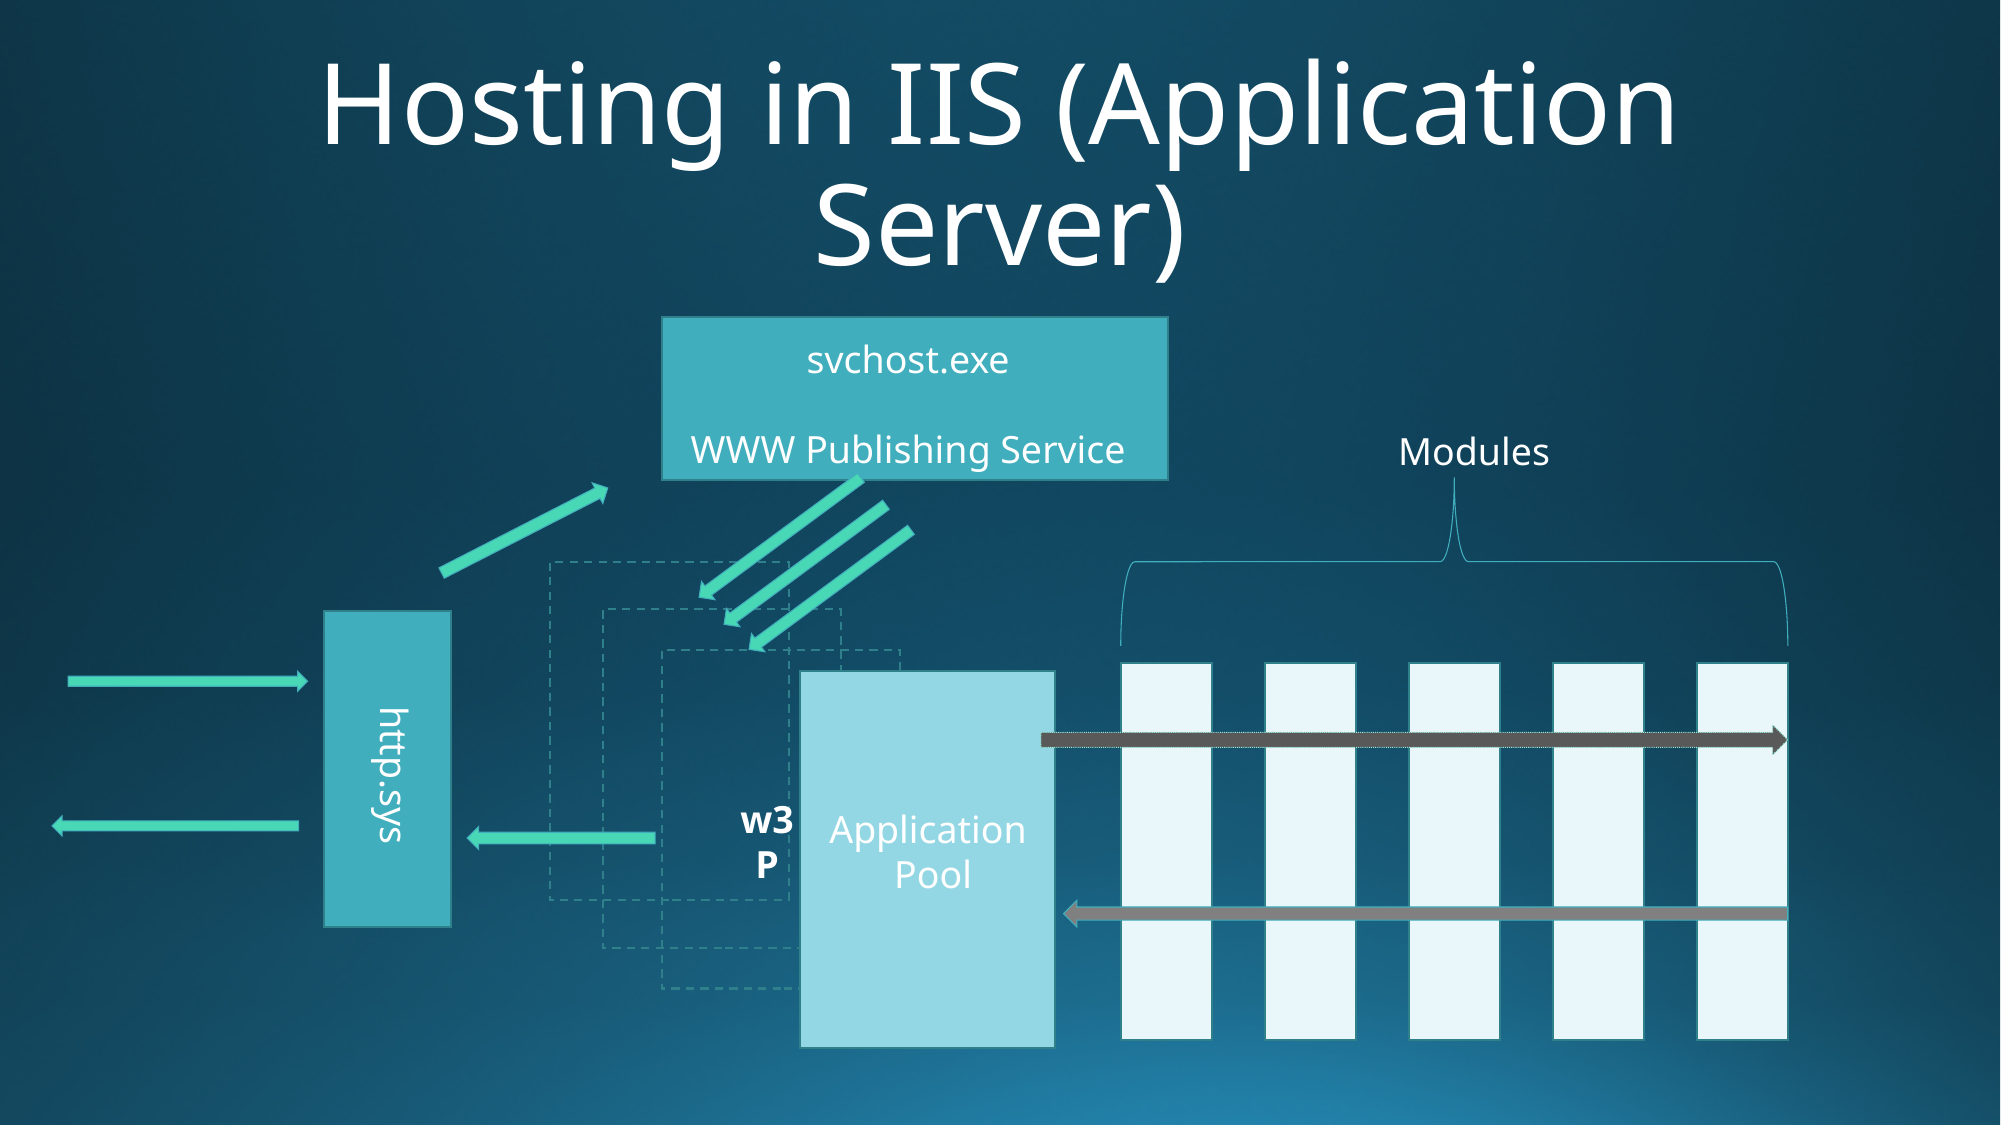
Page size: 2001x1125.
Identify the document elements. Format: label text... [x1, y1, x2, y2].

text_box [1120, 481, 1789, 646]
text_box [51, 814, 300, 838]
text_box [1040, 724, 1788, 756]
text_box [661, 649, 901, 990]
text_box [661, 316, 1169, 481]
text_box [799, 670, 1056, 1049]
text_box [1062, 899, 1789, 929]
text_box svchost.exe WWW Publishing Service [661, 328, 1155, 479]
text_box [1264, 662, 1357, 731]
title Hosting in IIS (Application Server) [137, 59, 1863, 278]
text_box [698, 472, 866, 601]
text_box [723, 499, 891, 628]
text_box [67, 669, 309, 693]
text_box [1696, 662, 1789, 906]
text_box [748, 524, 916, 653]
text_box [1264, 748, 1357, 906]
text_box http.sys [365, 691, 426, 887]
text_box [549, 845, 602, 901]
text_box [549, 561, 790, 831]
text_box [1120, 921, 1213, 1041]
text_box [323, 610, 452, 928]
text_box [1408, 748, 1501, 906]
picture [0, 0, 2001, 1125]
text_box [1408, 921, 1501, 1041]
text_box [1264, 921, 1357, 1041]
text_box [763, 608, 842, 649]
text_box [1408, 662, 1501, 732]
text_box [1552, 662, 1645, 731]
text_box [1696, 921, 1789, 1041]
text_box [602, 608, 791, 949]
text_box [1552, 748, 1645, 906]
text_box [1120, 748, 1213, 906]
text_box Application Pool [814, 798, 1052, 904]
text_box [438, 481, 609, 579]
text_box [1552, 921, 1645, 1041]
text_box [1120, 662, 1213, 732]
text_box Modules [1304, 420, 1644, 481]
text_box [466, 825, 656, 851]
